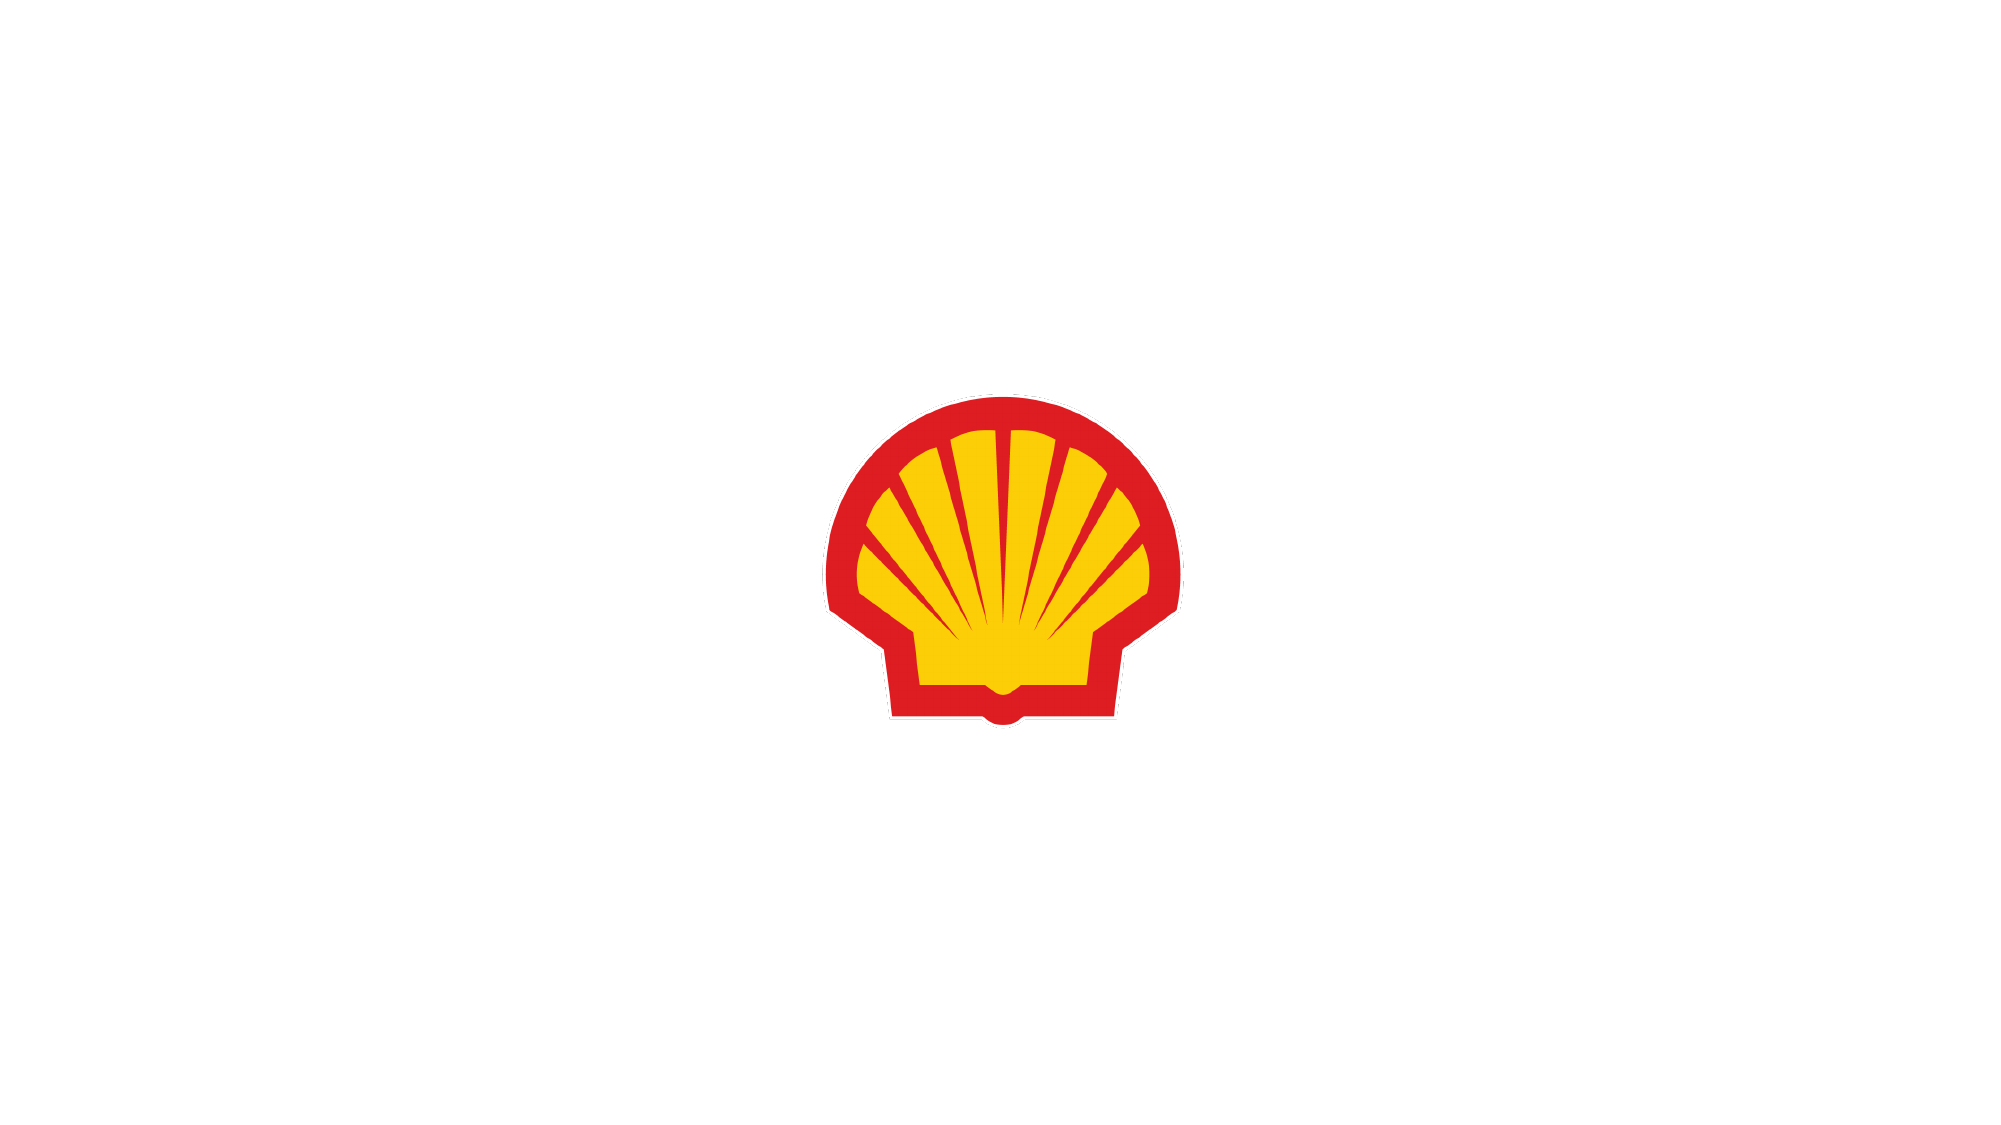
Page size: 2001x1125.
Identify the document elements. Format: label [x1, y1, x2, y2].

picture [648, 206, 1357, 915]
